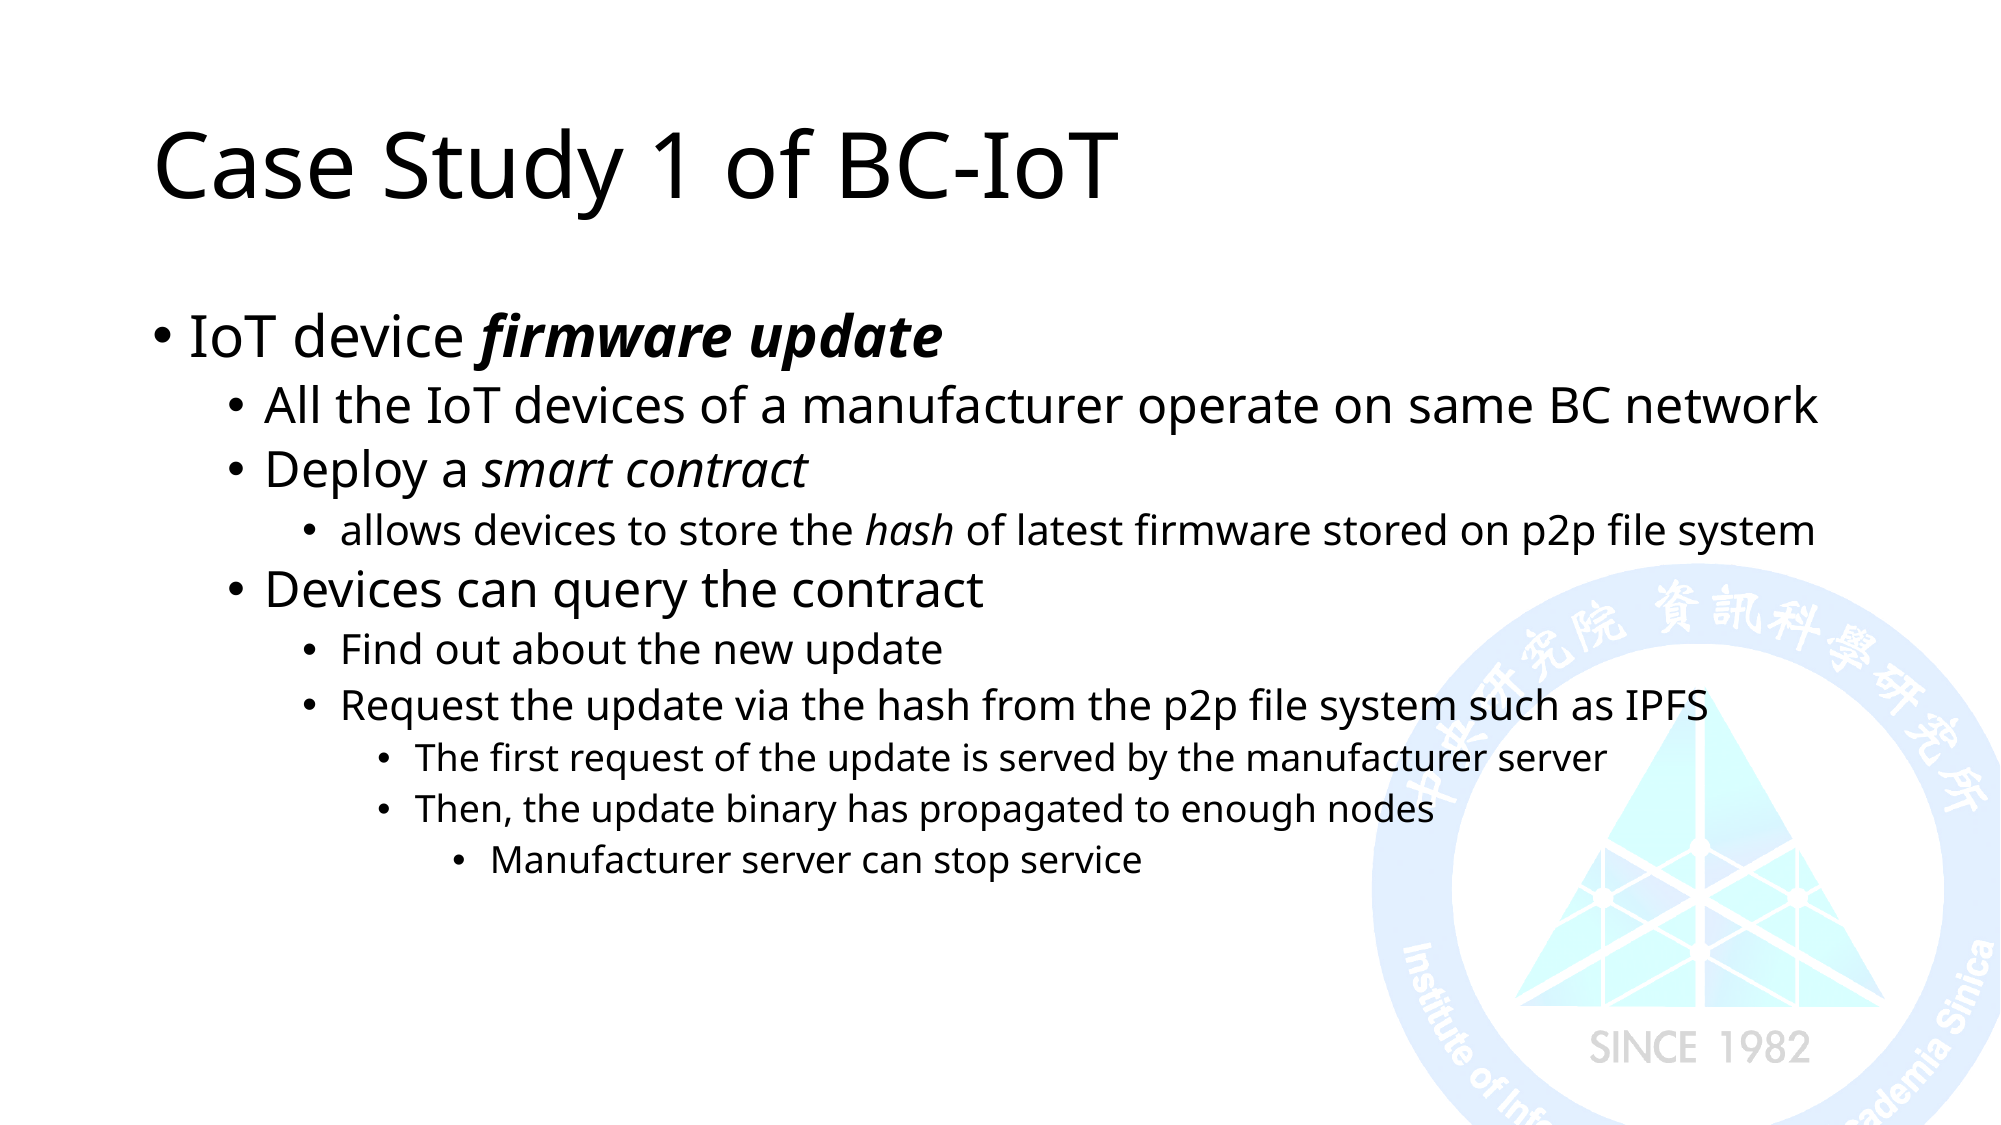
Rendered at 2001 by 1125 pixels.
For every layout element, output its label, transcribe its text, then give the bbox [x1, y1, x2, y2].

title Case Study 1 of BC-IoT [137, 59, 1863, 278]
list IoT device firmware update All the IoT devices of a manufacturer operate on same BC network Deploy a smart contract allows devices to store the hash of latest firmware stored on p2p file system Devices can query the contract Find out about the new update Request the update via the hash from the p2p file system such as IPFS The first request of the update is served by the manufacturer server Then, the update binary has propagated to enough nodes Manufacturer server can stop service [137, 299, 1863, 1014]
